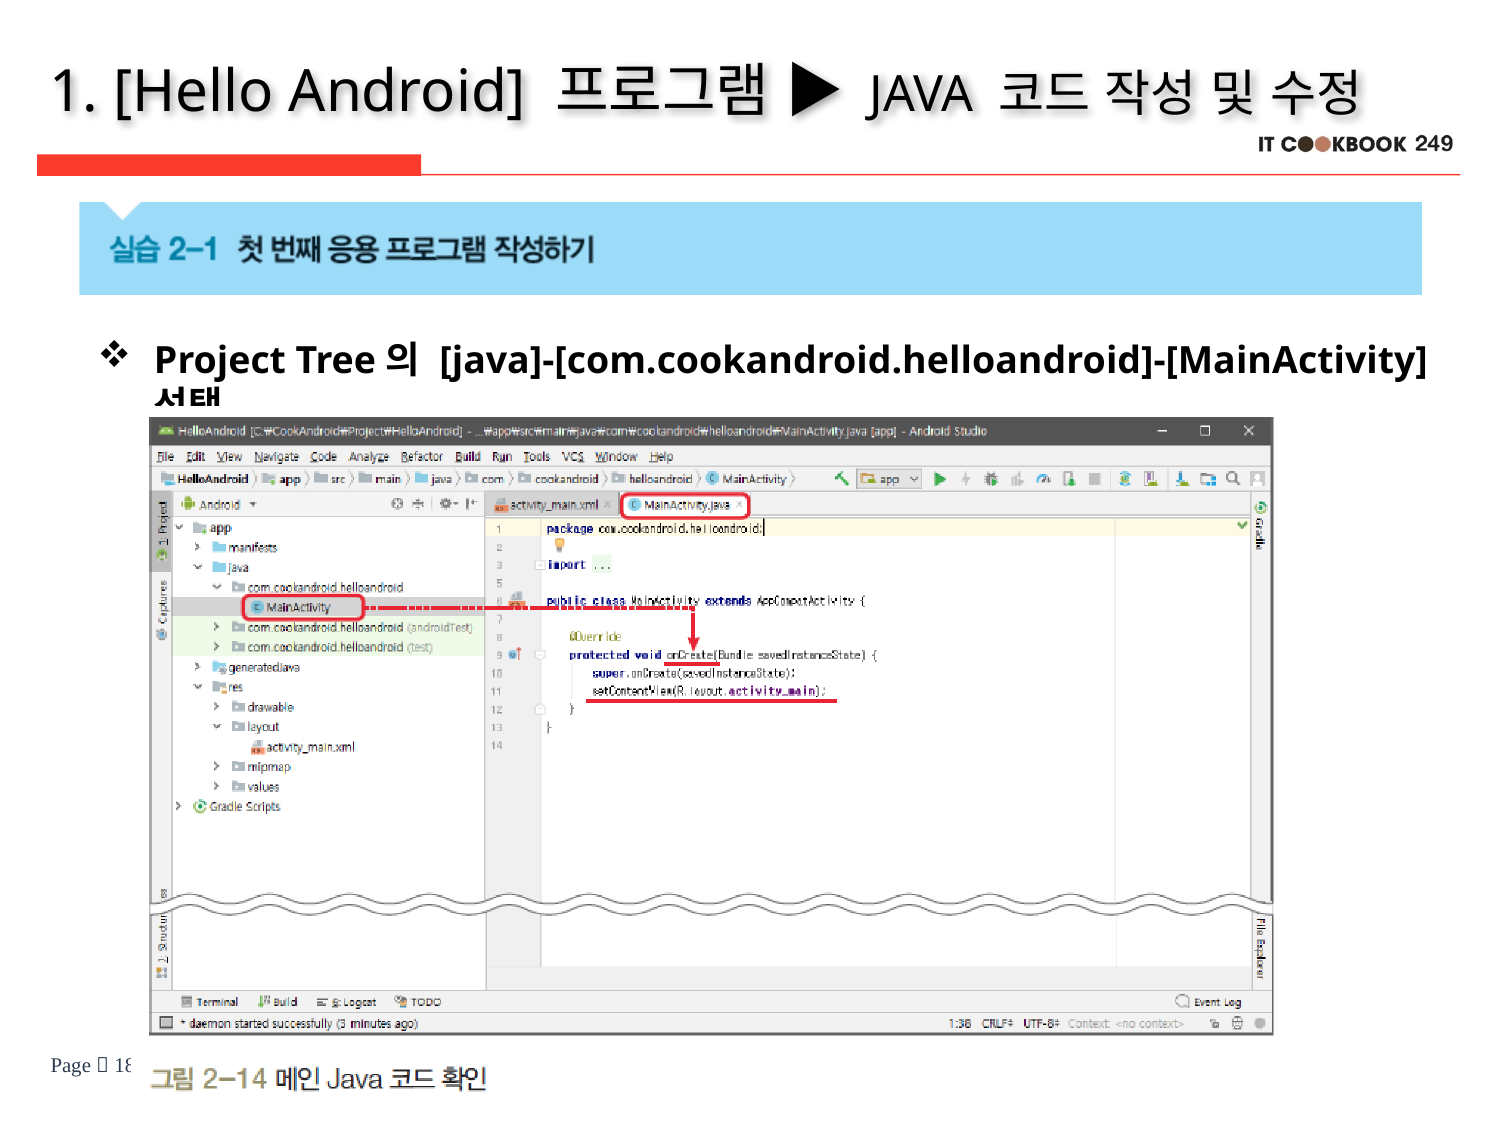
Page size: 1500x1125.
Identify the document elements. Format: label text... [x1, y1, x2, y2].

list Project Tree의 [java]-[com.cookandroid.helloandroid]-[MainActivity] 선택 [54, 335, 1500, 1051]
picture [131, 406, 1286, 1103]
picture [77, 201, 1423, 295]
picture [1218, 120, 1464, 164]
title 1. [Hello Android] 프로그램 ▶ JAVA 코드 작성 및 수정 [48, 53, 1448, 161]
